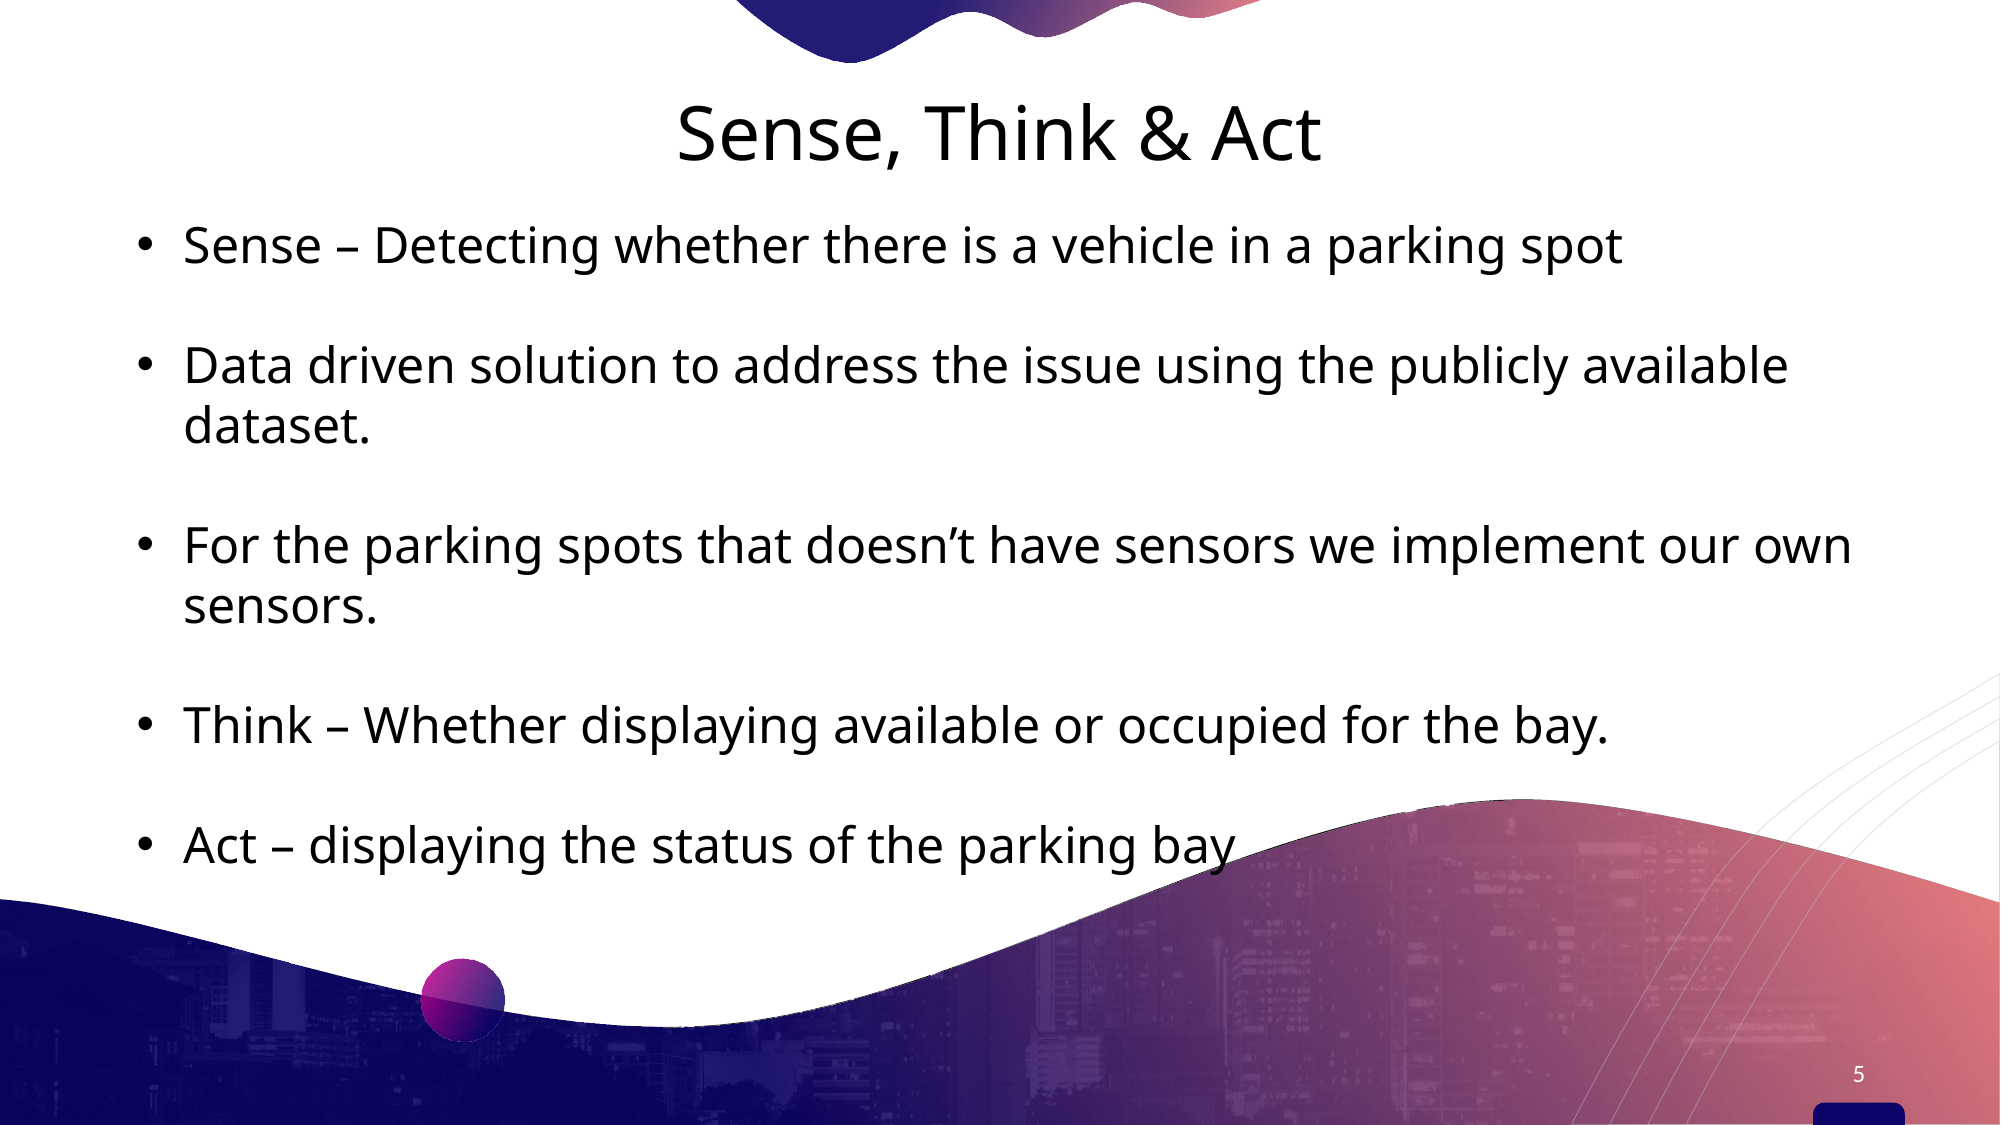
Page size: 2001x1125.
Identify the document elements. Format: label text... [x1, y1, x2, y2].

title Sense, Think & Act [106, 66, 1894, 207]
picture [0, 799, 1571, 1125]
text_box Sense – Detecting whether there is a vehicle in a parking spot Data driven solution to address the issue using the publicly available dataset. For the parking spots that doesn’t have sensors we implement our own sensors. Think – Whether displaying available or occupied for the bay. Act – displaying the status of the parking bay [121, 206, 1894, 799]
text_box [1571, 673, 2000, 1125]
text_box [735, 0, 1261, 63]
